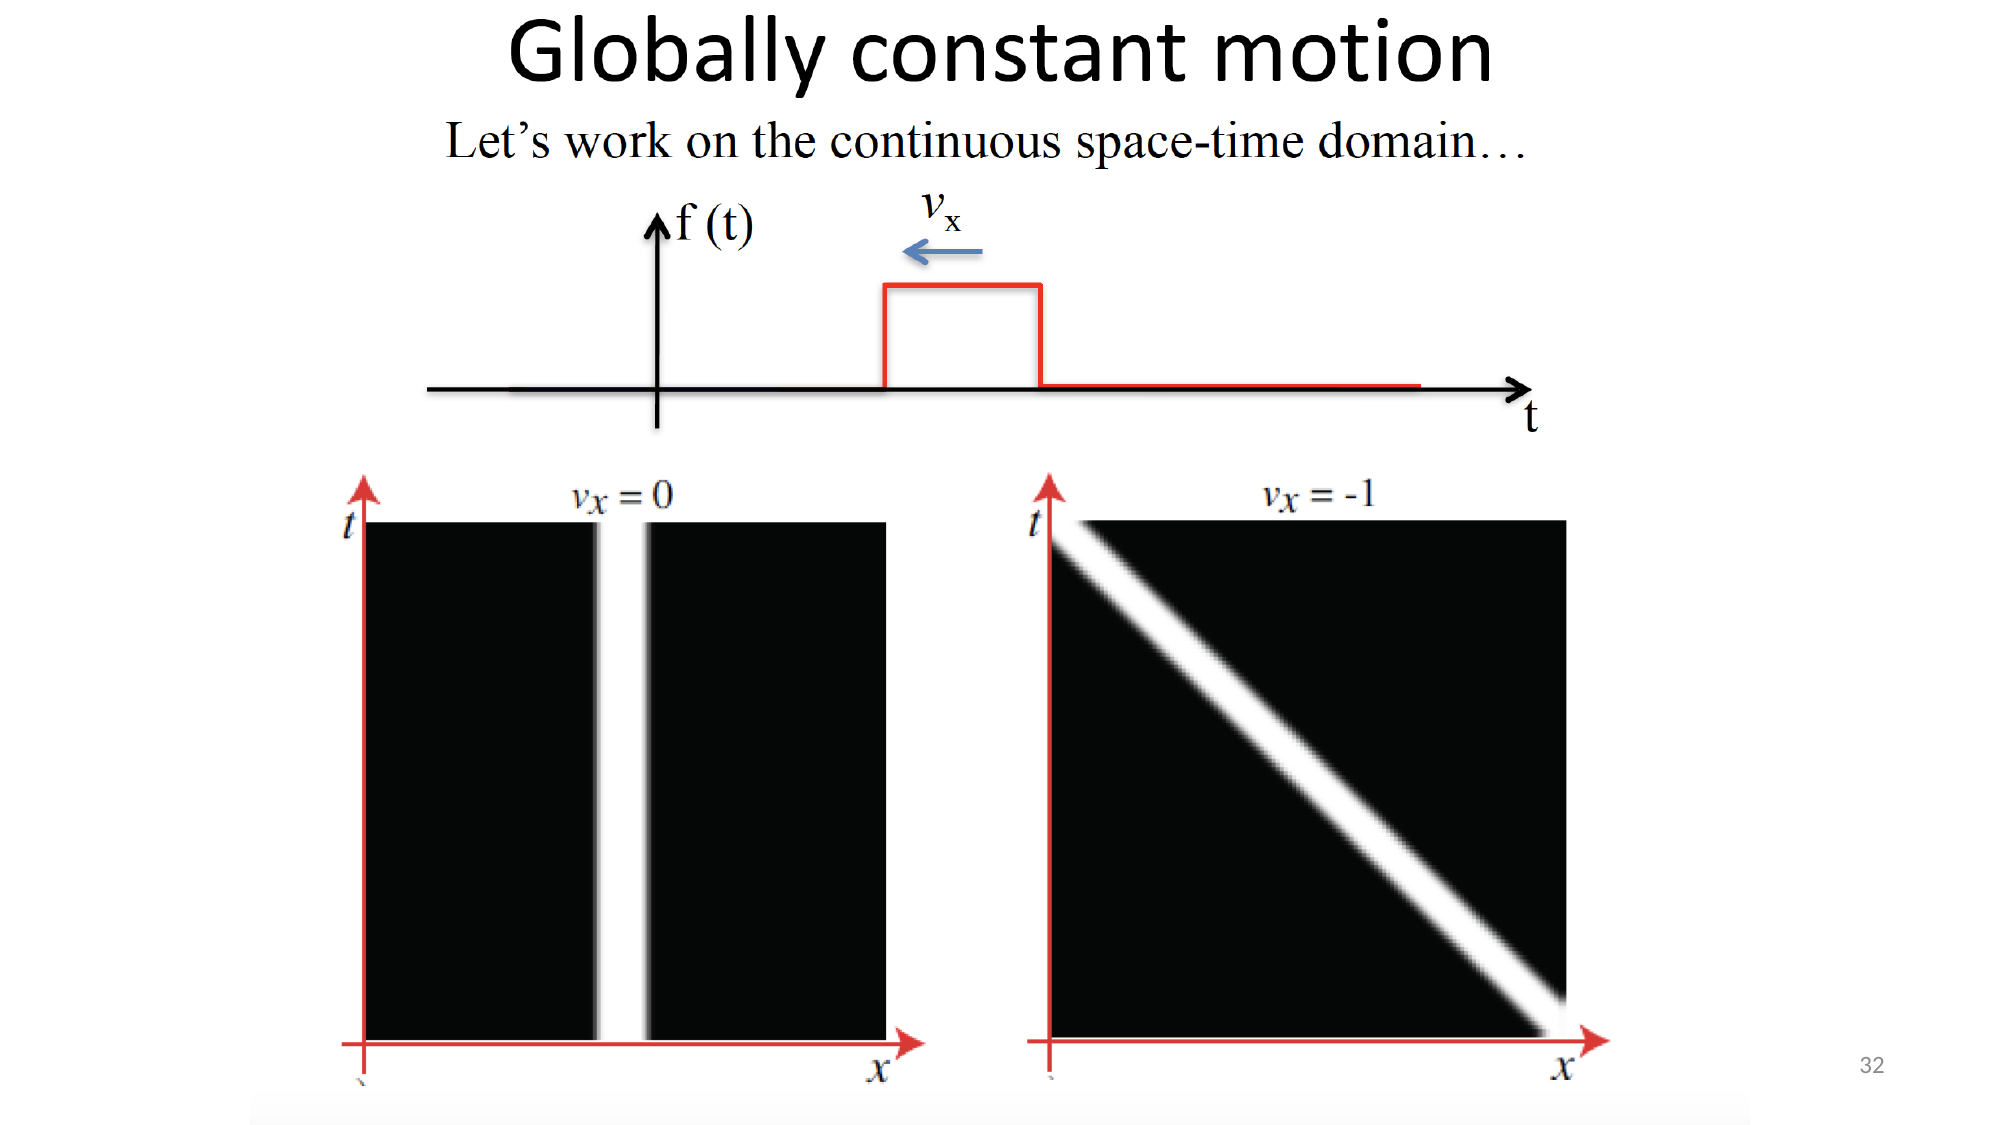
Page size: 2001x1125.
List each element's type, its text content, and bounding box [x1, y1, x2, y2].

slide_number 32 [1750, 1024, 1900, 1103]
picture [250, 0, 1750, 1125]
